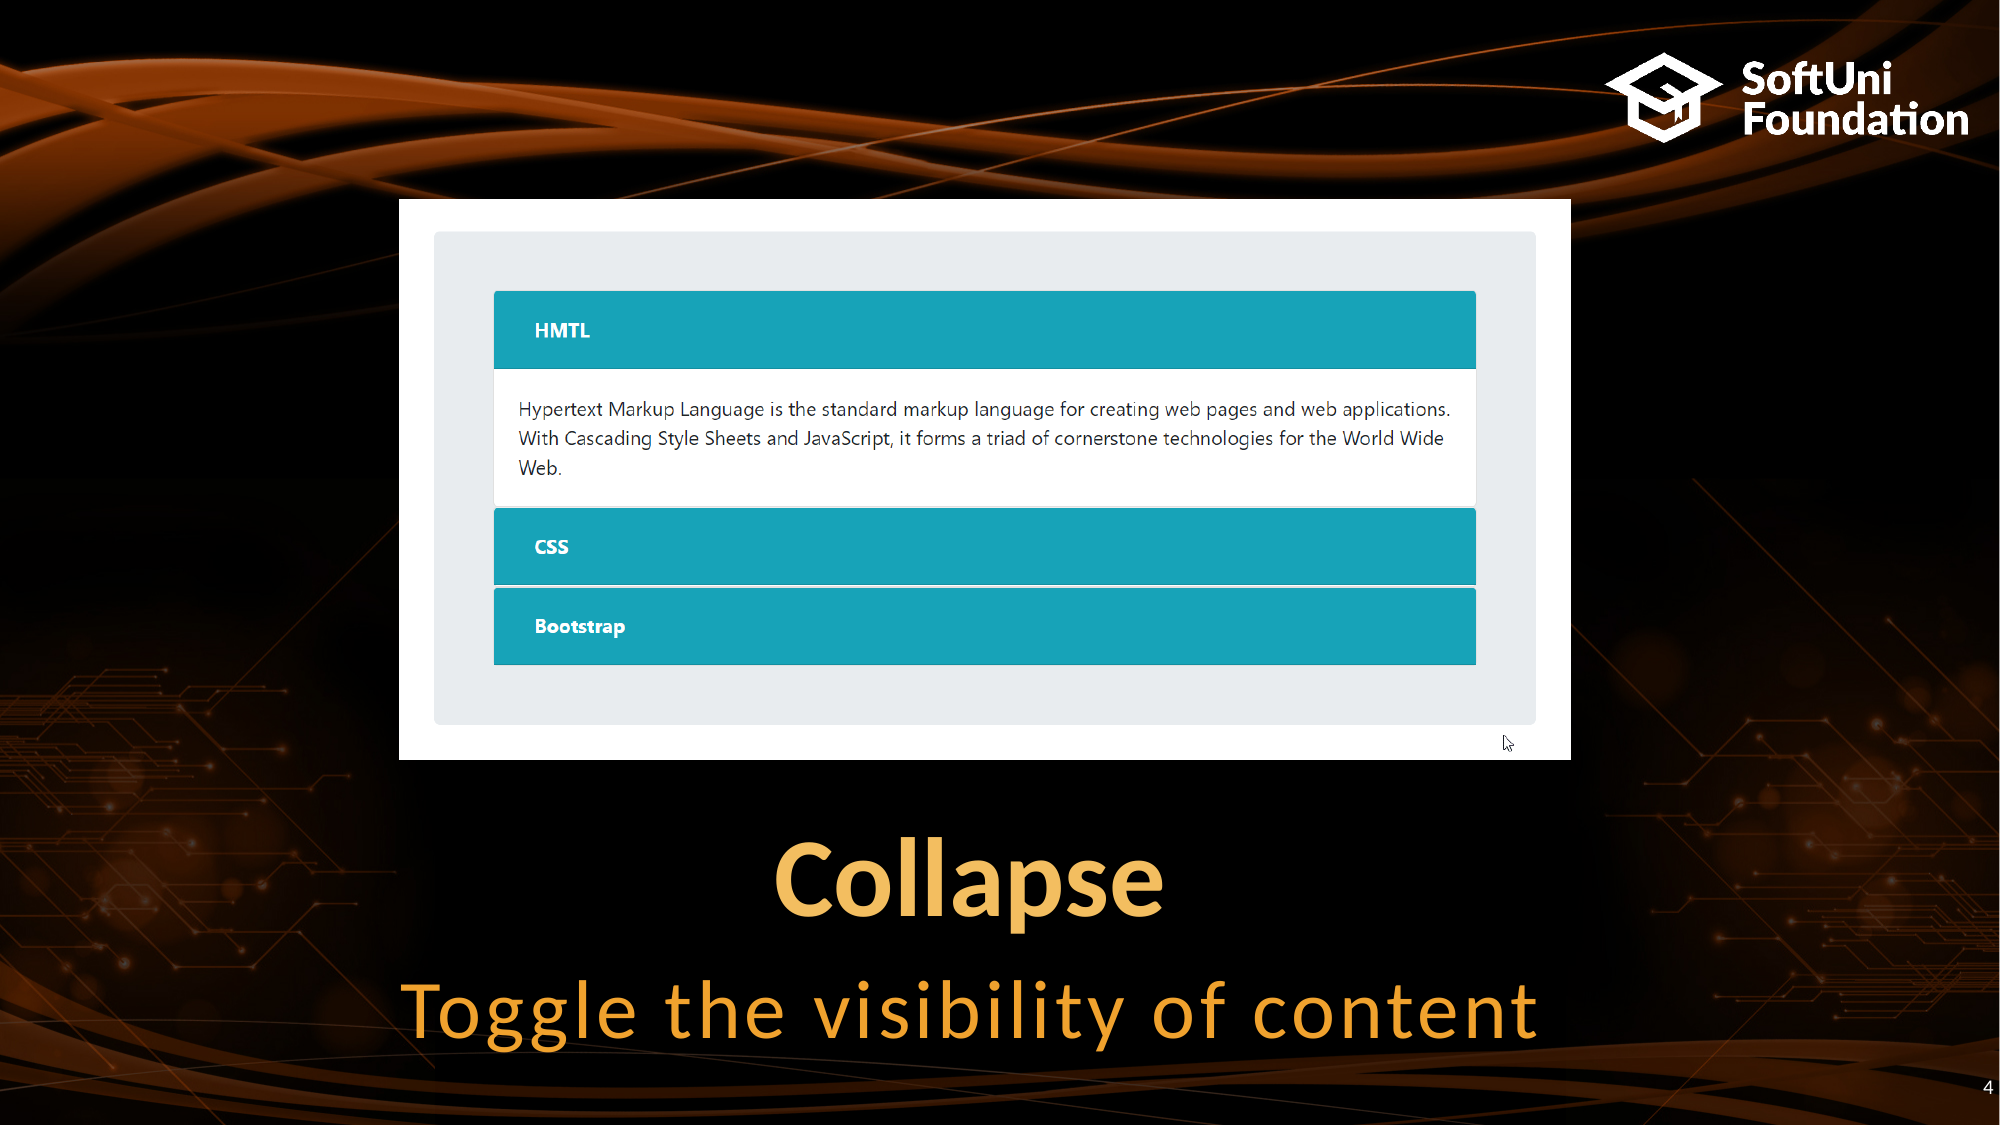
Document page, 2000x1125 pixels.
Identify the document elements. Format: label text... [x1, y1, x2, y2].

title Collapse [237, 812, 1704, 944]
slide_number 4 [1929, 1070, 2000, 1103]
picture [0, 0, 2000, 1125]
list Toggle the visibility of content [237, 944, 1704, 1058]
